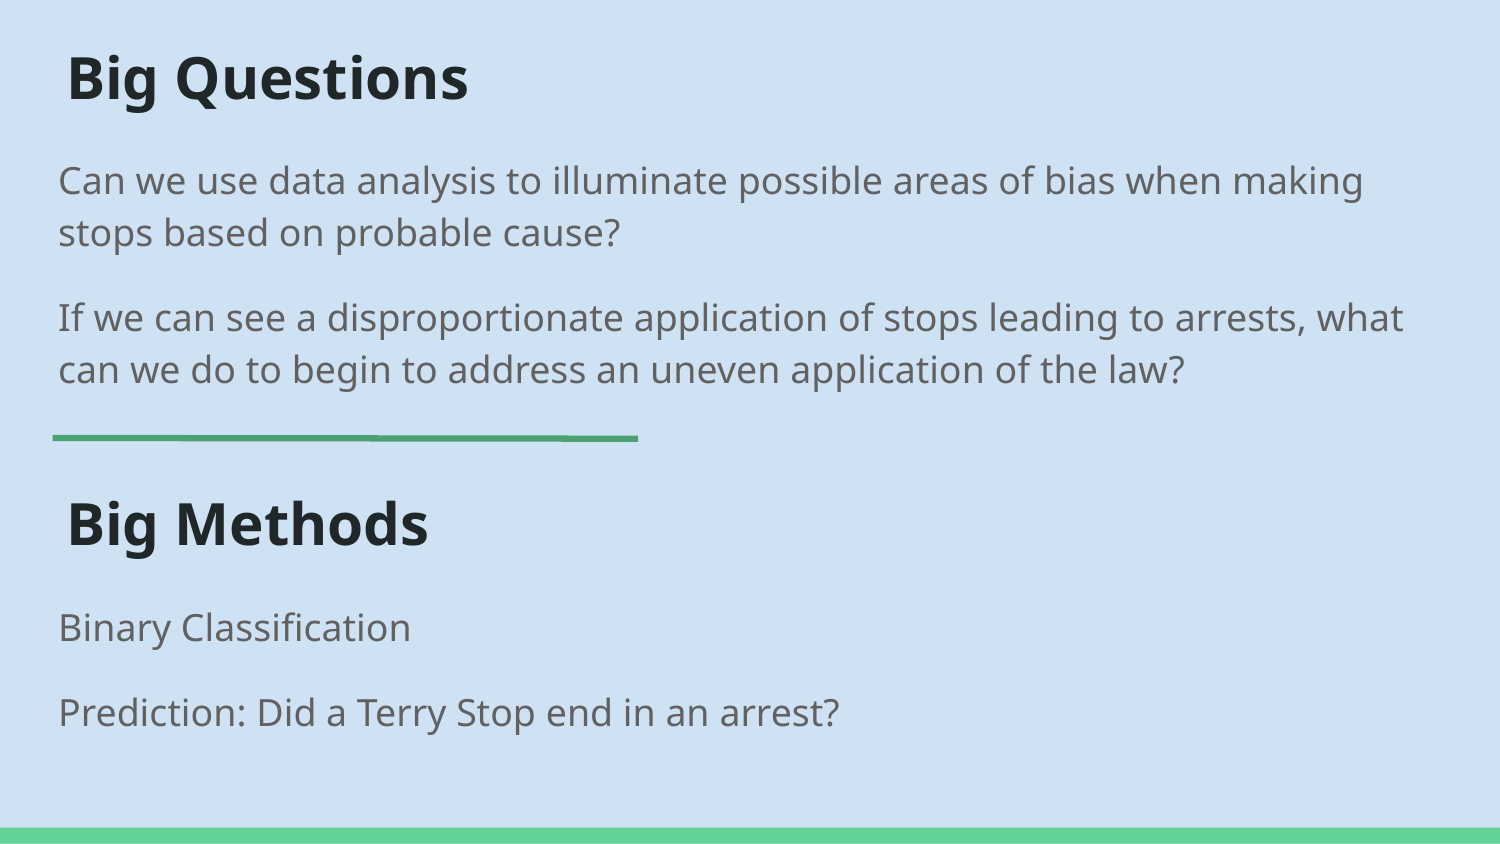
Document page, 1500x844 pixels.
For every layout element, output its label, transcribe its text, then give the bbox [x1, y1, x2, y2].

title Big Methods [51, 472, 1449, 567]
list Can we use data analysis to illuminate possible areas of bias when making stops based on probable cause? If we can see a disproportionate application of stops leading to arrests, what can we do to begin to address an uneven application of the law? [43, 135, 1441, 416]
title Big Questions [51, 26, 1449, 121]
list Binary Classification Prediction: Did a Terry Stop end in an arrest? [43, 582, 1441, 844]
